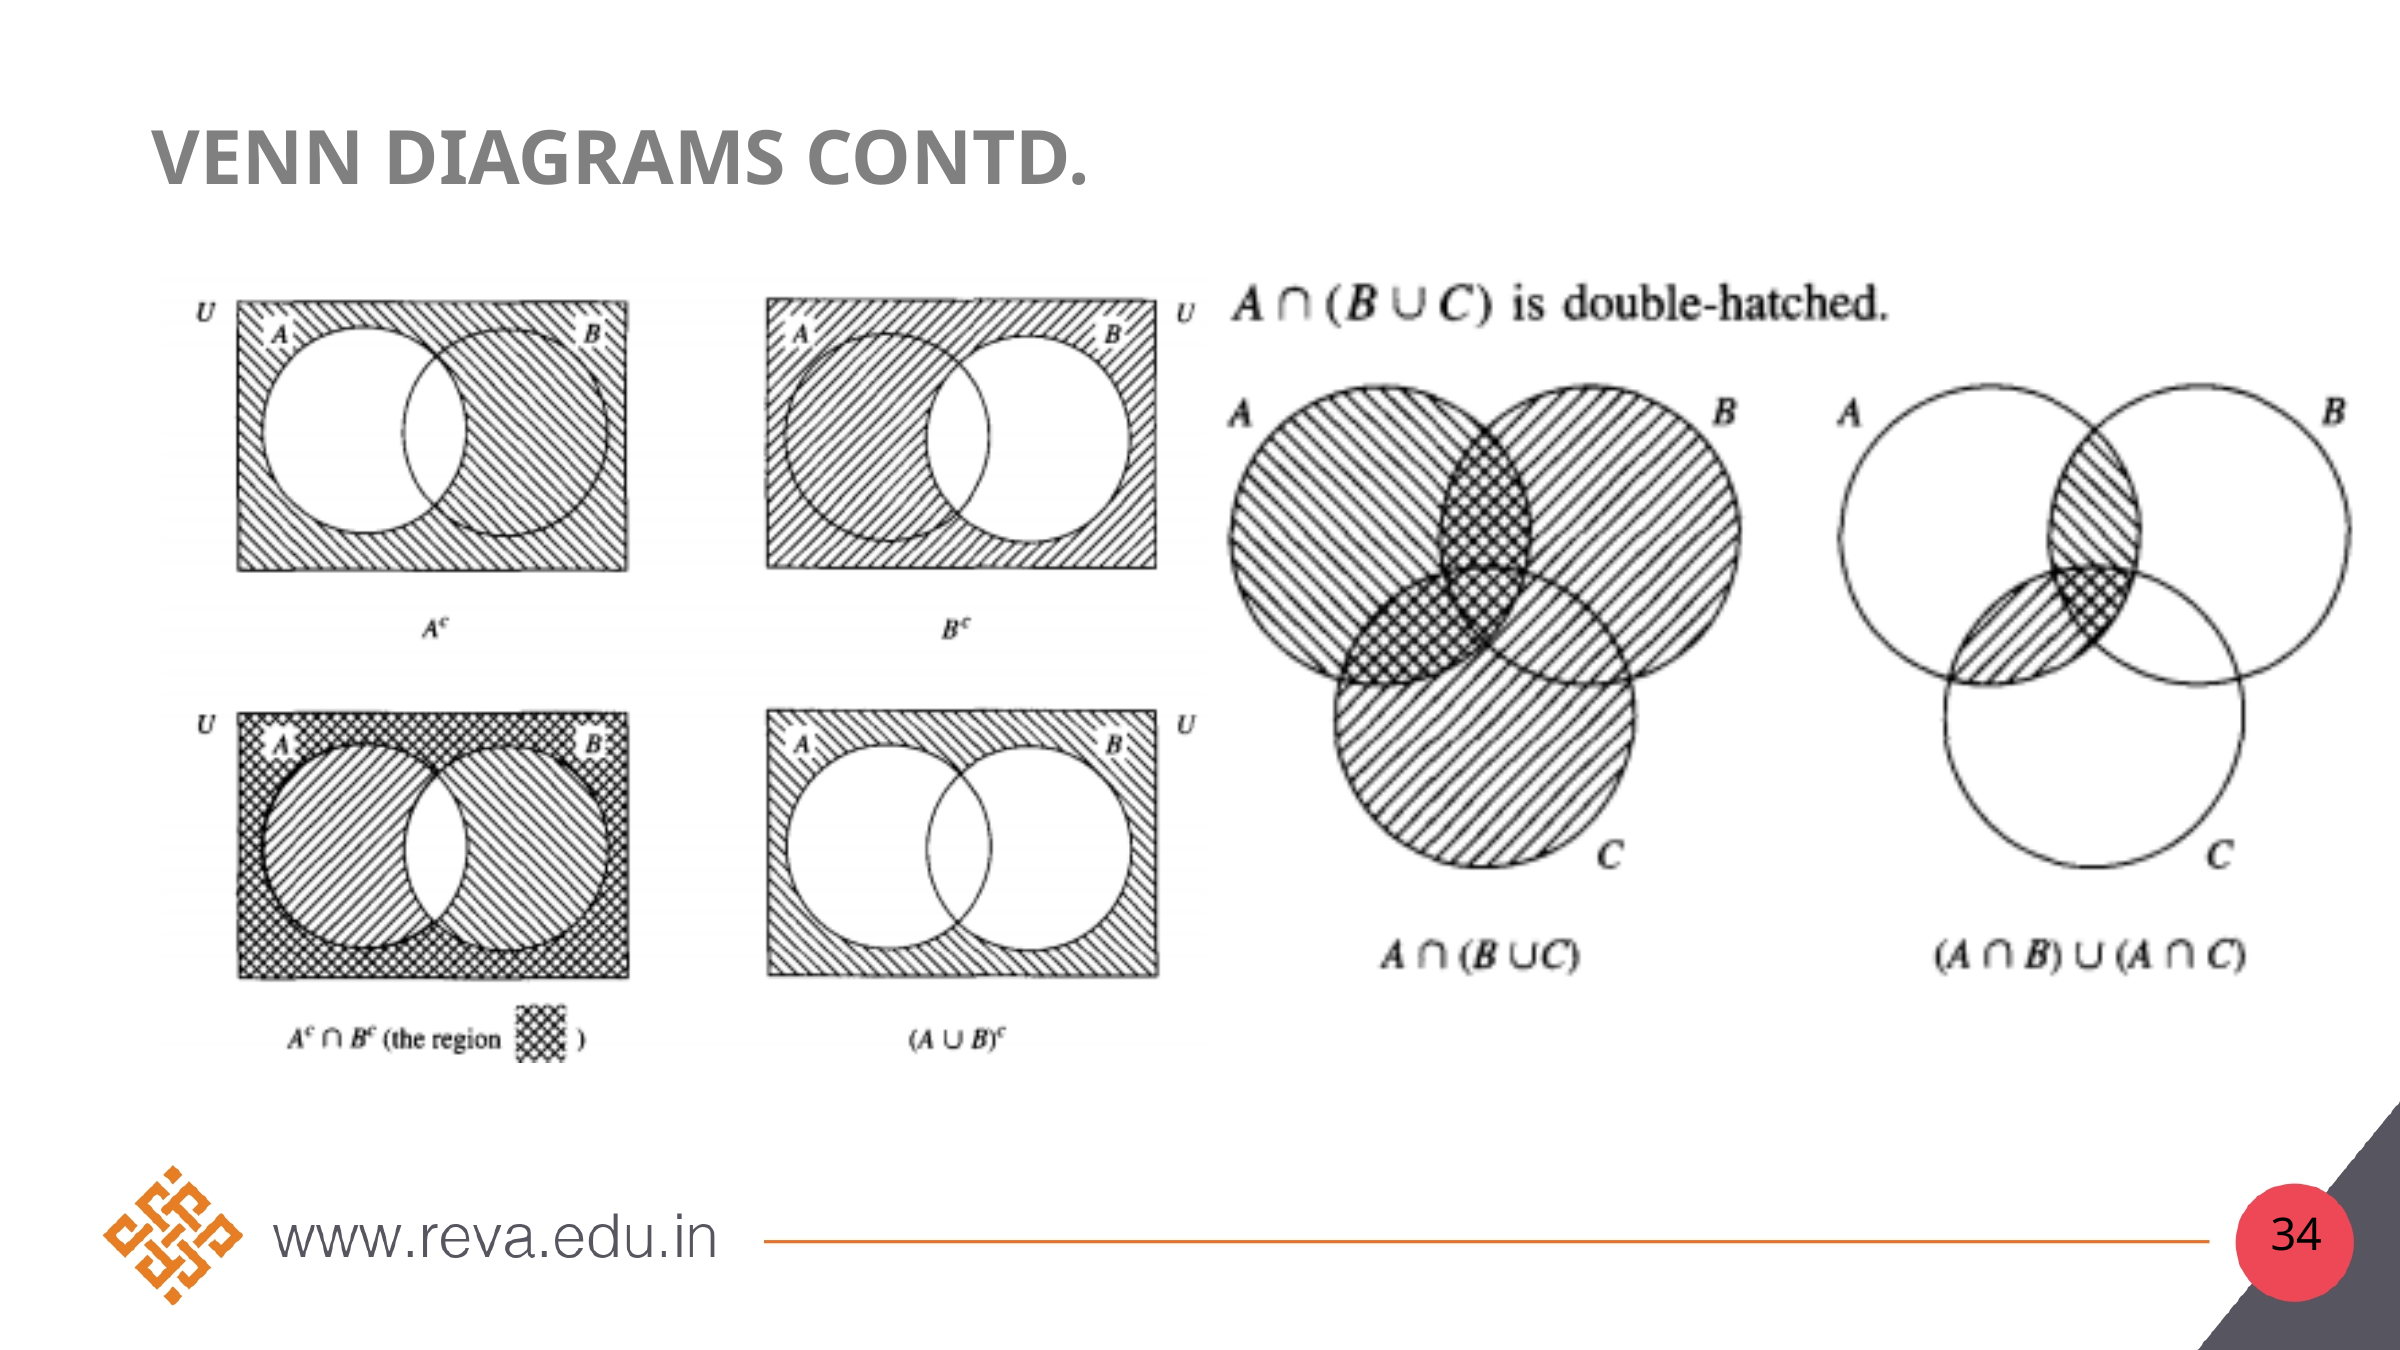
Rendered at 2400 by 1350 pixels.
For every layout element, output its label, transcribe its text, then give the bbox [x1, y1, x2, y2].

slide_number 34 [2237, 1200, 2355, 1272]
title Venn Diagrams contd. [136, 77, 1360, 243]
picture [0, 0, 2400, 1350]
